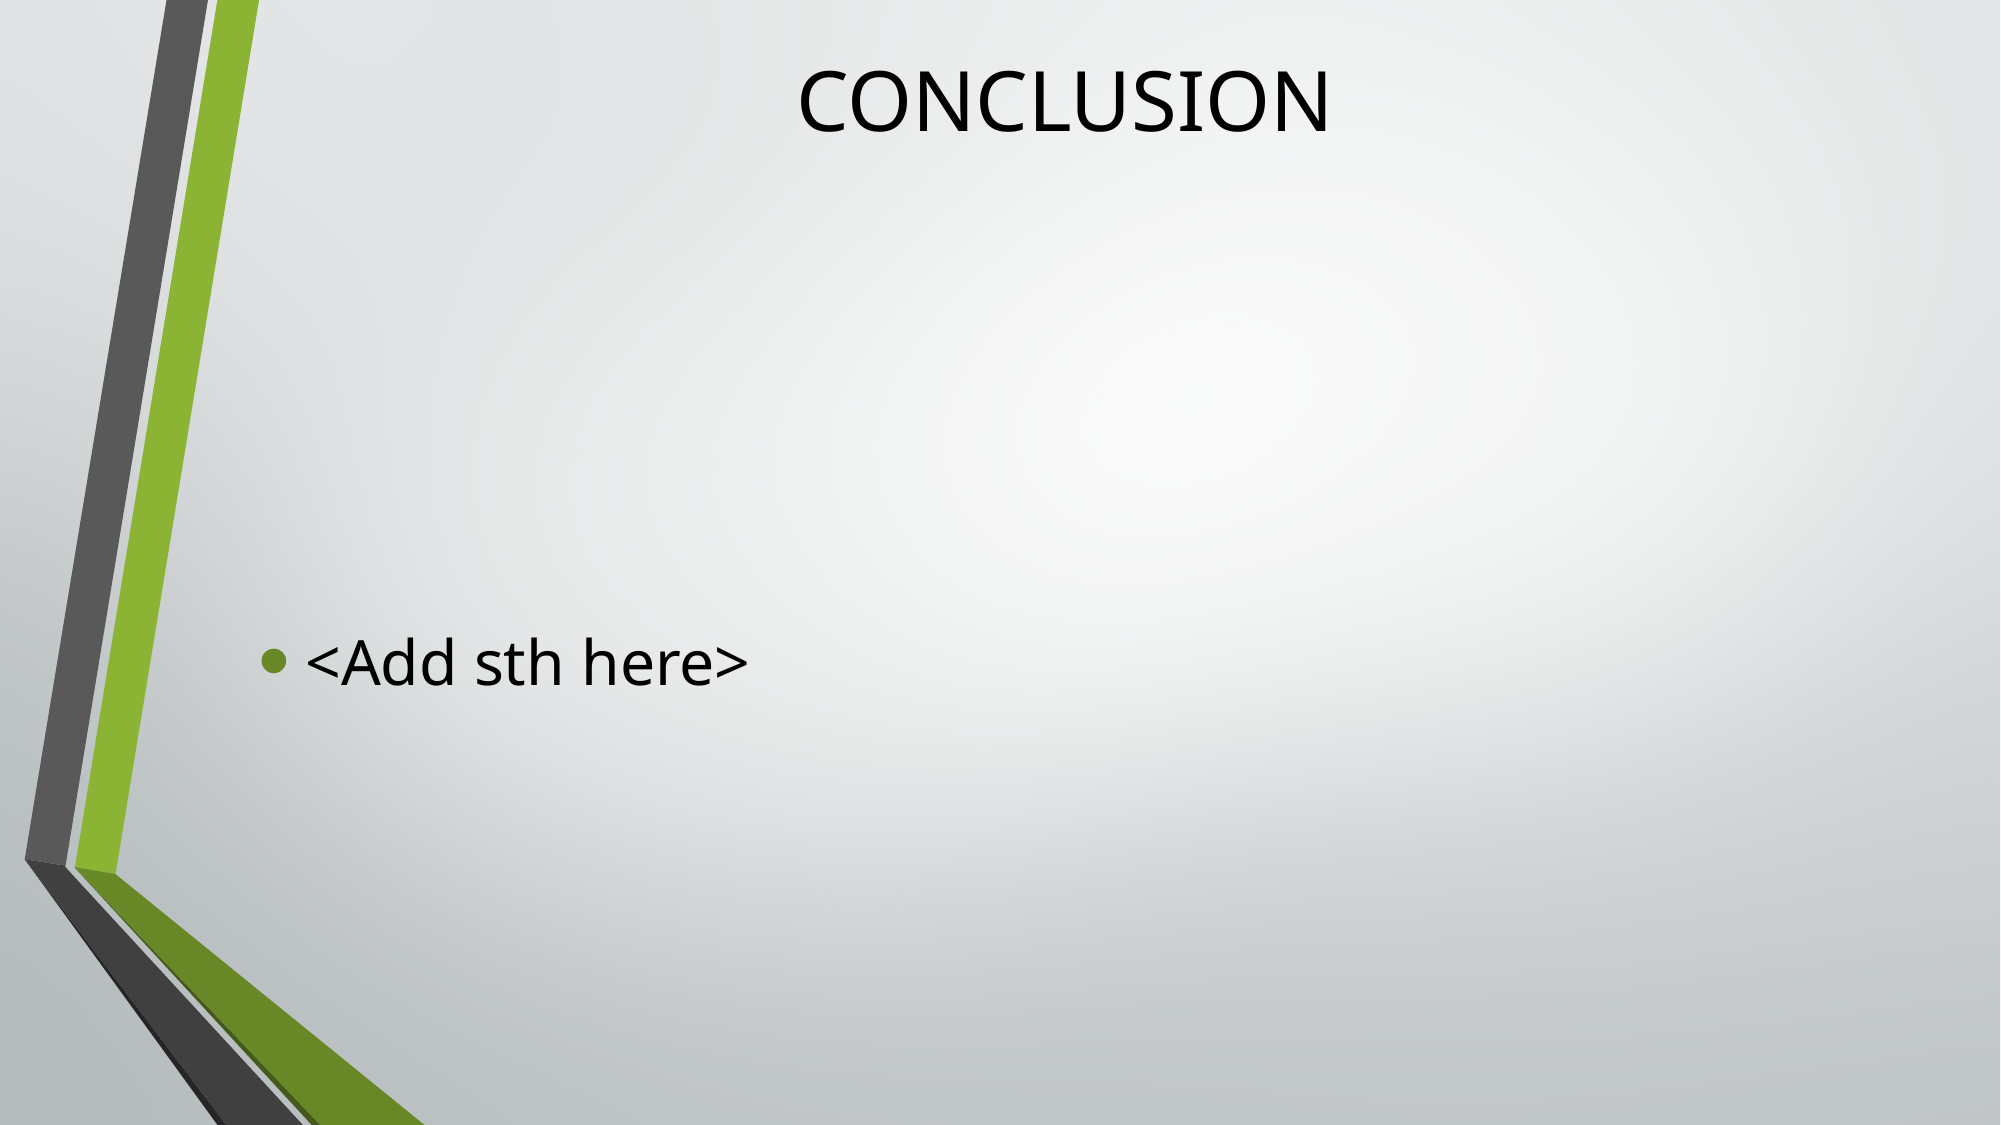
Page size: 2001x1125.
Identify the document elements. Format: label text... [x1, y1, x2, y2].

list <Add sth here> [243, 195, 2000, 1125]
title CONCLUSION [243, 0, 1887, 195]
